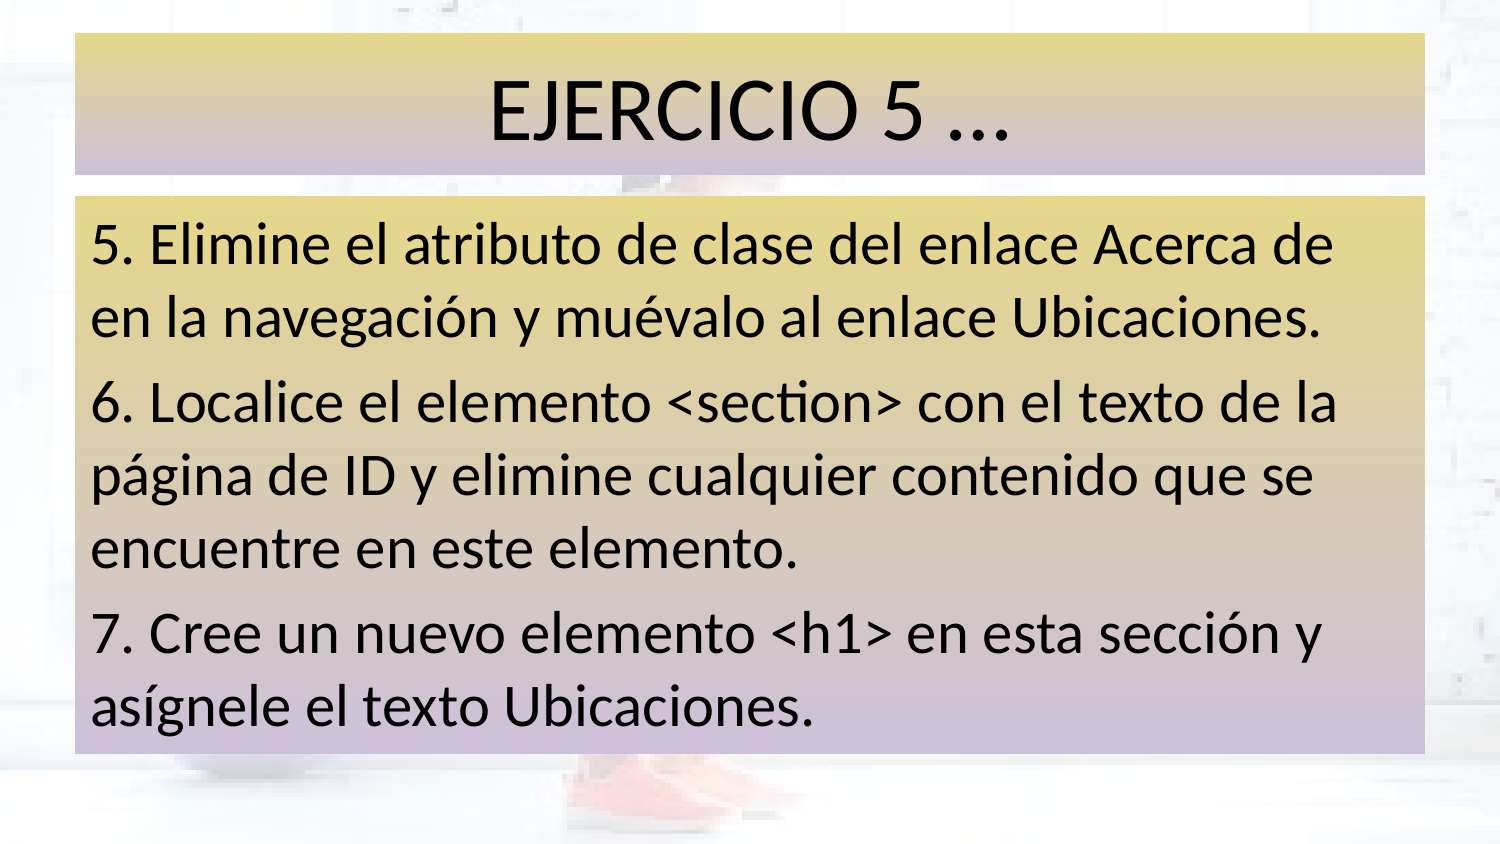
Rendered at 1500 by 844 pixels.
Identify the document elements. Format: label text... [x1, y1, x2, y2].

list 5. Elimine el atributo de clase del enlace Acerca de en la navegación y muévalo al enlace Ubicaciones. 6. Localice el elemento <section> con el texto de la página de ID y elimine cualquier contenido que se encuentre en este elemento. 7. Cree un nuevo elemento <h1> en esta sección y asígnele el texto Ubicaciones. [75, 196, 1425, 754]
title EJERCICIO 5 … [75, 33, 1425, 175]
